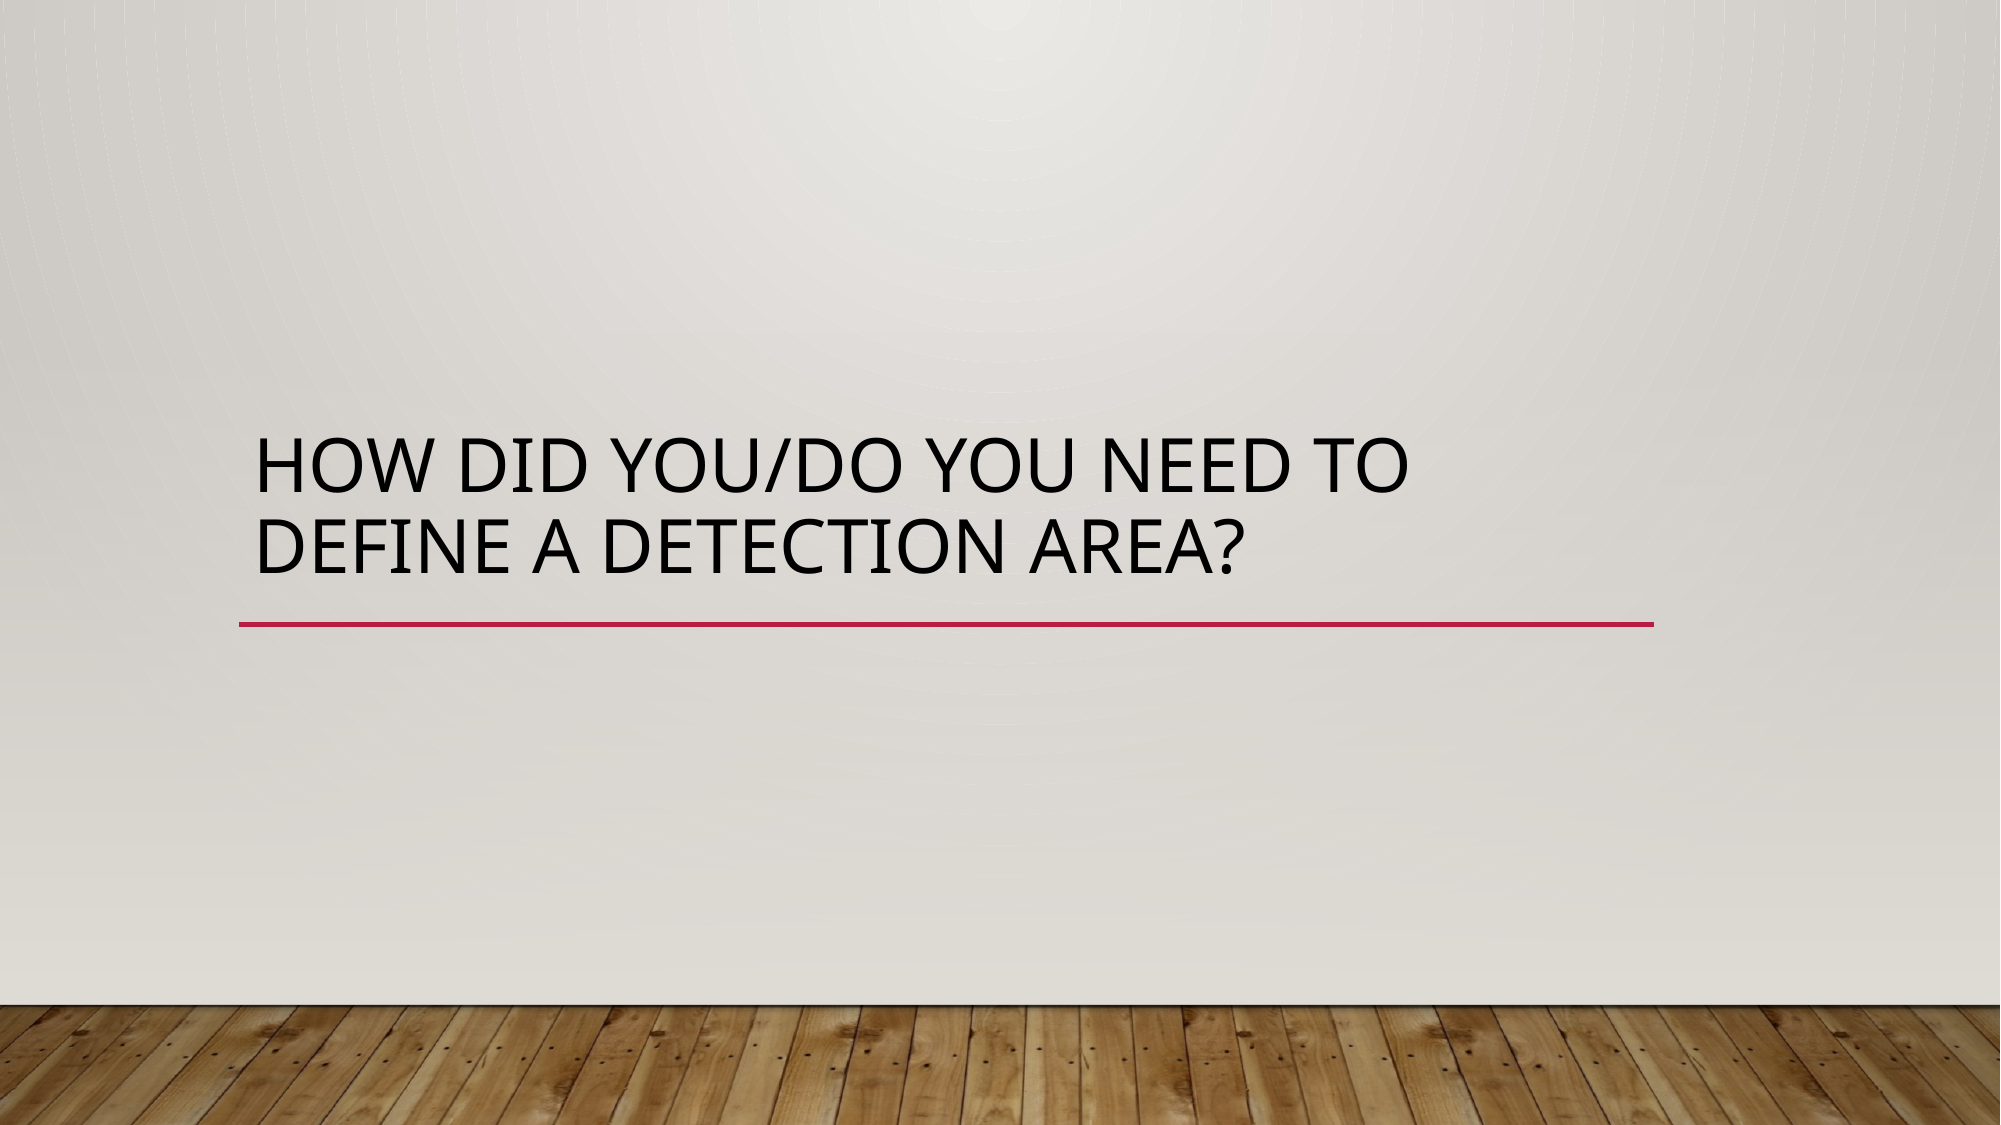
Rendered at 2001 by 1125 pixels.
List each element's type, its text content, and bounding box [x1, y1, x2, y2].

picture [0, 1005, 2000, 1125]
title How did You/Do you Need to define a Detection area? [238, 288, 1657, 598]
